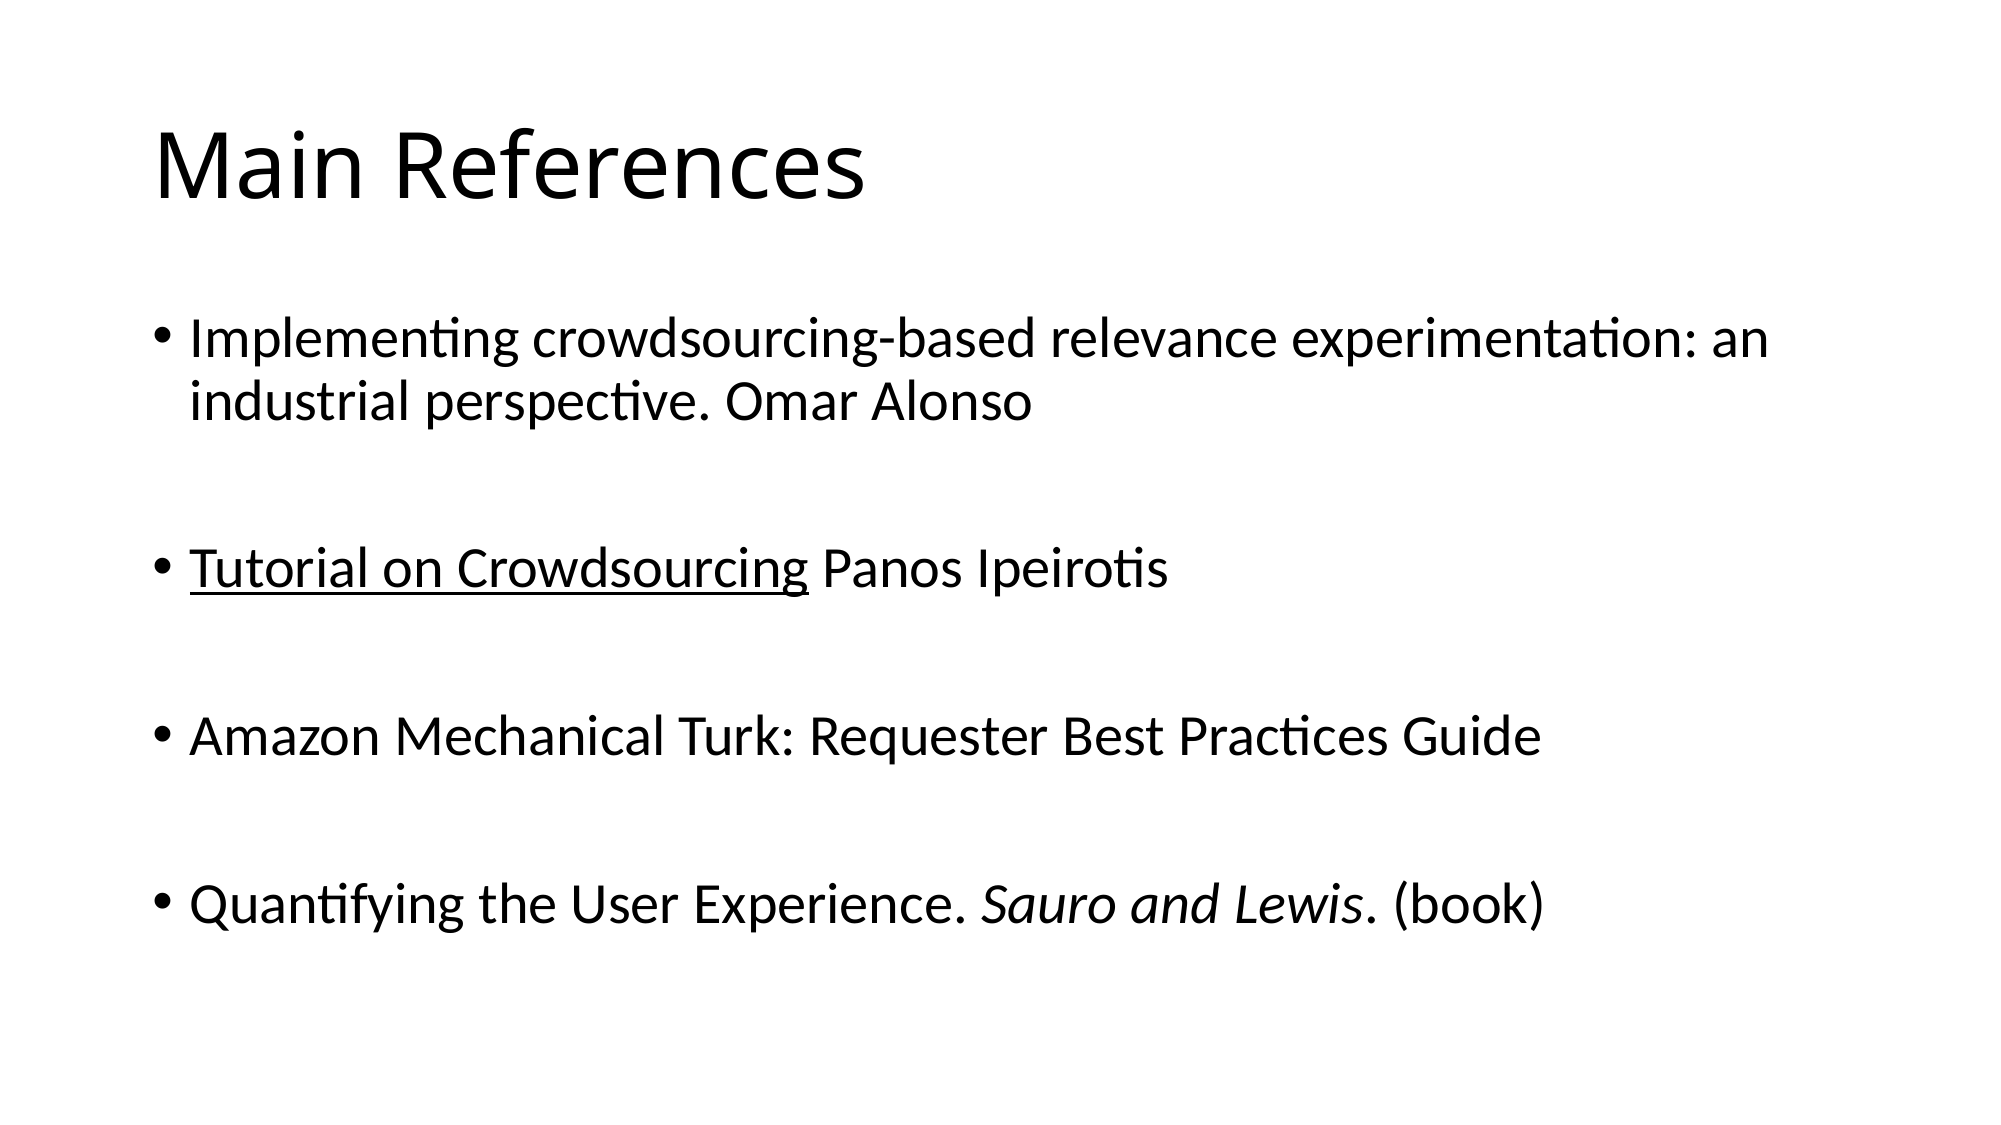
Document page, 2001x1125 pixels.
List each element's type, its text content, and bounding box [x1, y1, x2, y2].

title Main References [137, 59, 1863, 278]
list Implementing crowdsourcing-based relevance experimentation: an industrial perspective. Omar Alonso Tutorial on Crowdsourcing Panos Ipeirotis Amazon Mechanical Turk: Requester Best Practices Guide Quantifying the User Experience. Sauro and Lewis. (book) [137, 299, 1863, 1014]
